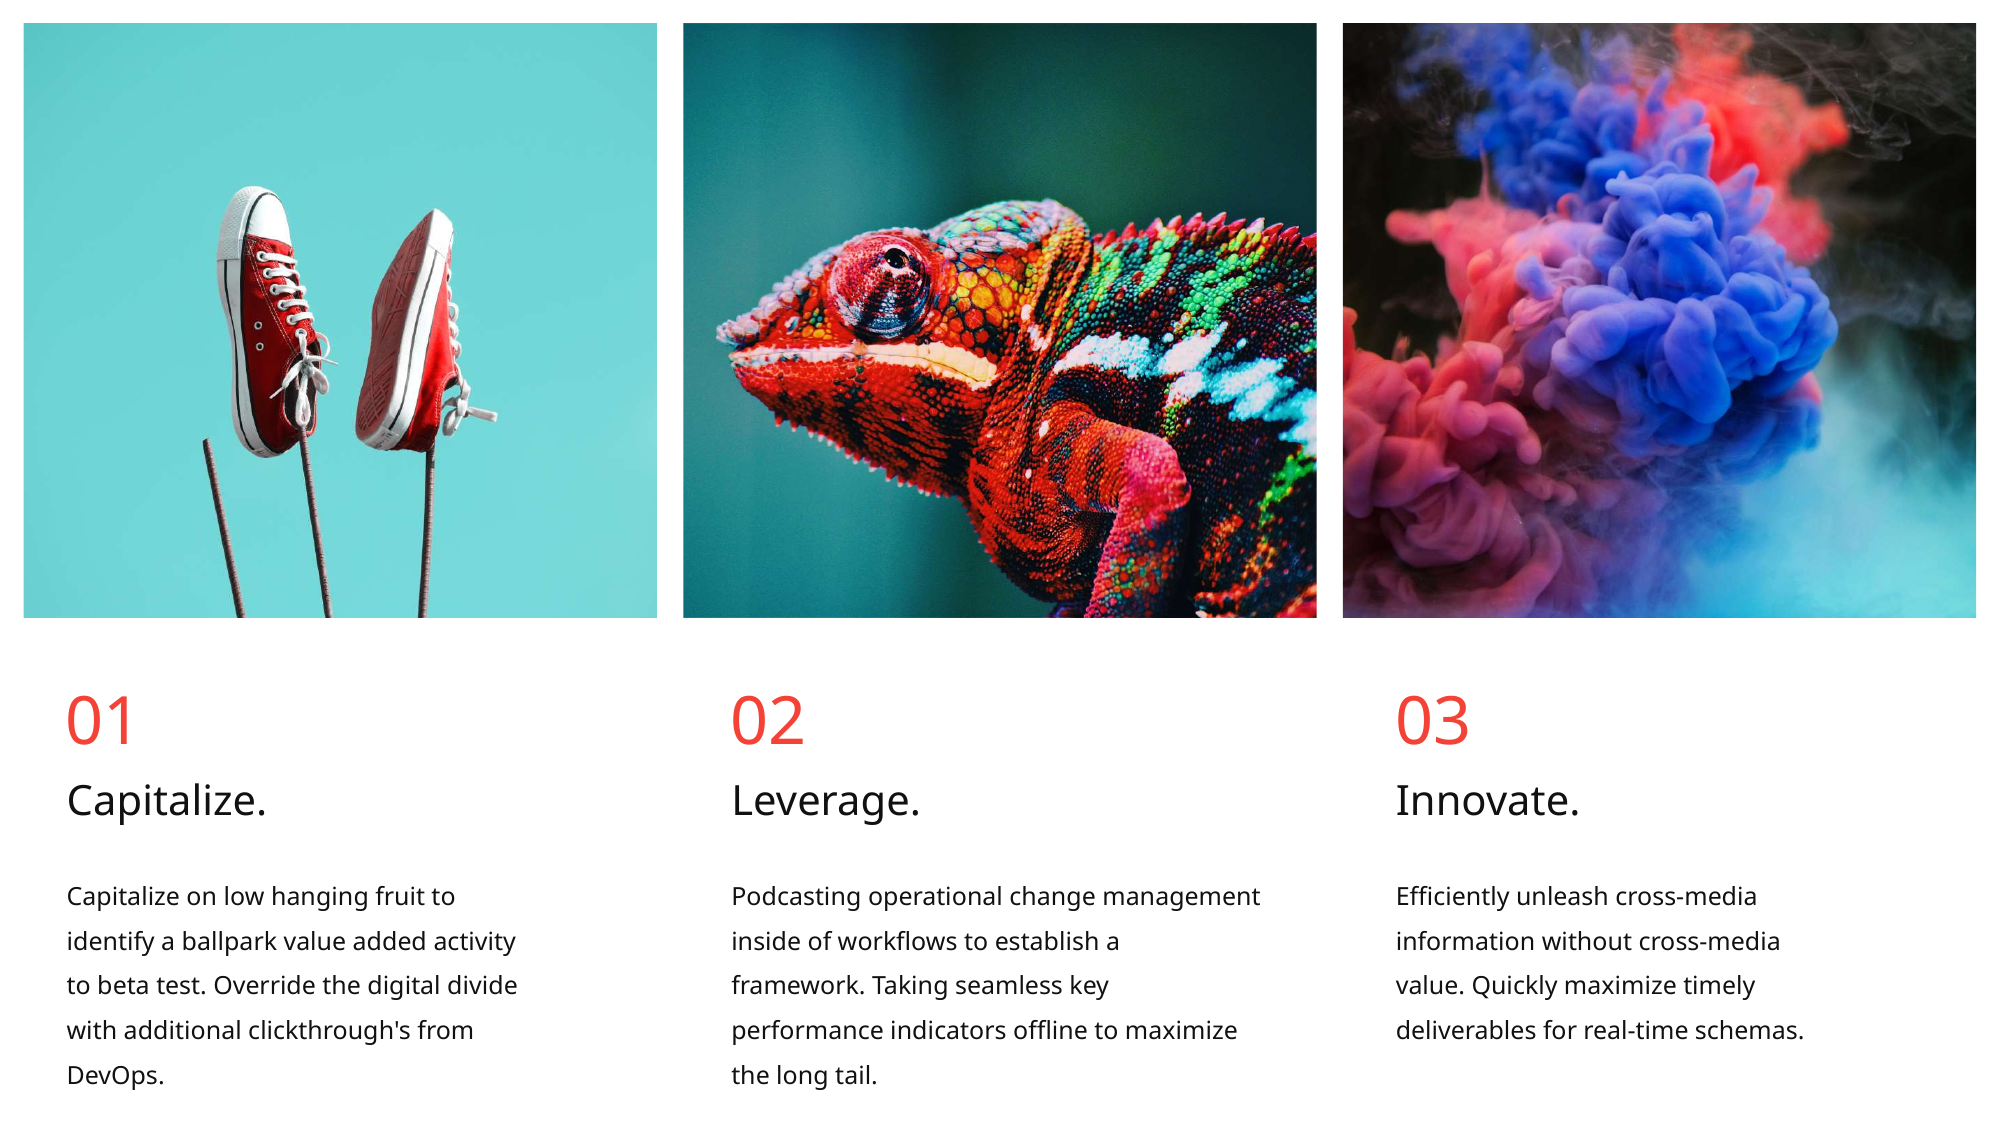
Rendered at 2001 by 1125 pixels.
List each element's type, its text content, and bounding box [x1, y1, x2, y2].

picture [683, 23, 1317, 618]
text_box Innovate. [1395, 773, 1751, 824]
text_box Podcasting operational change management inside of workflows to establish a framework. Taking seamless key performance indicators offline to maximize the long tail. [731, 865, 1262, 1090]
text_box Capitalize on low hanging fruit to identify a ballpark value added activity to beta test. Override the digital divide with additional clickthrough's from DevOps. [66, 865, 524, 1090]
text_box 01 [65, 677, 143, 758]
text_box 02 [730, 677, 807, 758]
text_box Efficiently unleash cross-media information without cross-media value. Quickly maximize timely deliverables for real-time schemas. [1395, 865, 1853, 1045]
picture [1342, 23, 1977, 618]
text_box Capitalize. [66, 773, 421, 824]
text_box 03 [1395, 677, 1472, 758]
text_box Leverage. [731, 773, 1086, 824]
picture [23, 23, 658, 618]
